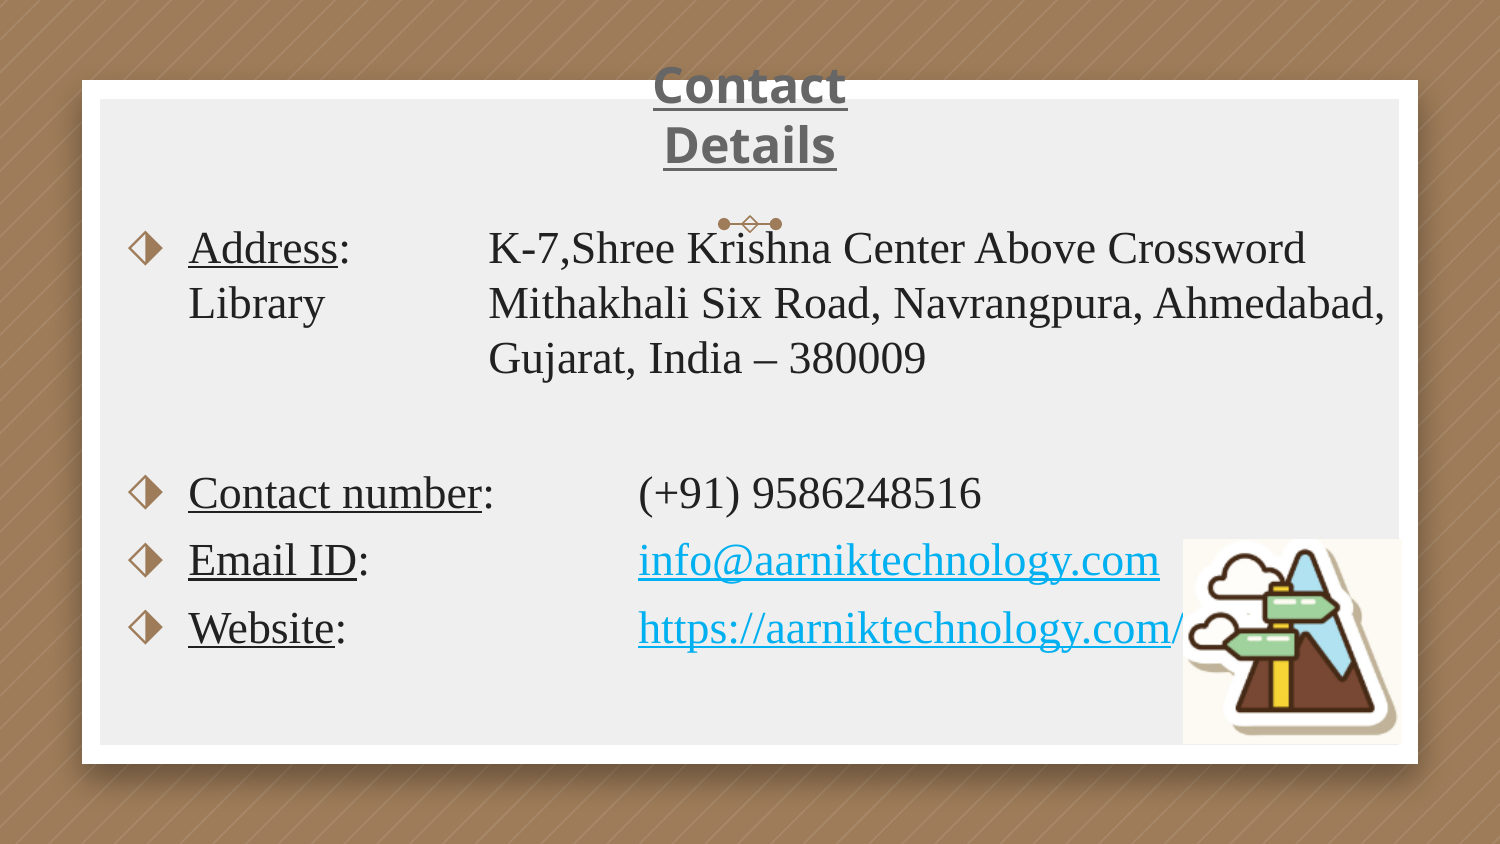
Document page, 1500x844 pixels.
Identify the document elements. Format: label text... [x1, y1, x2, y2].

picture [1183, 539, 1402, 744]
text_box Address: K-7,Shree Krishna Center Above Crossword Library Mithakhali Six Road, Navrangpura, Ahmedabad, Gujarat, India – 380009 Contact number: (+91) 9586248516 Email ID: info@aarniktechnology.com Website: https://aarniktechnology.com/ [98, 202, 1402, 705]
title Contact Details [551, 89, 949, 189]
